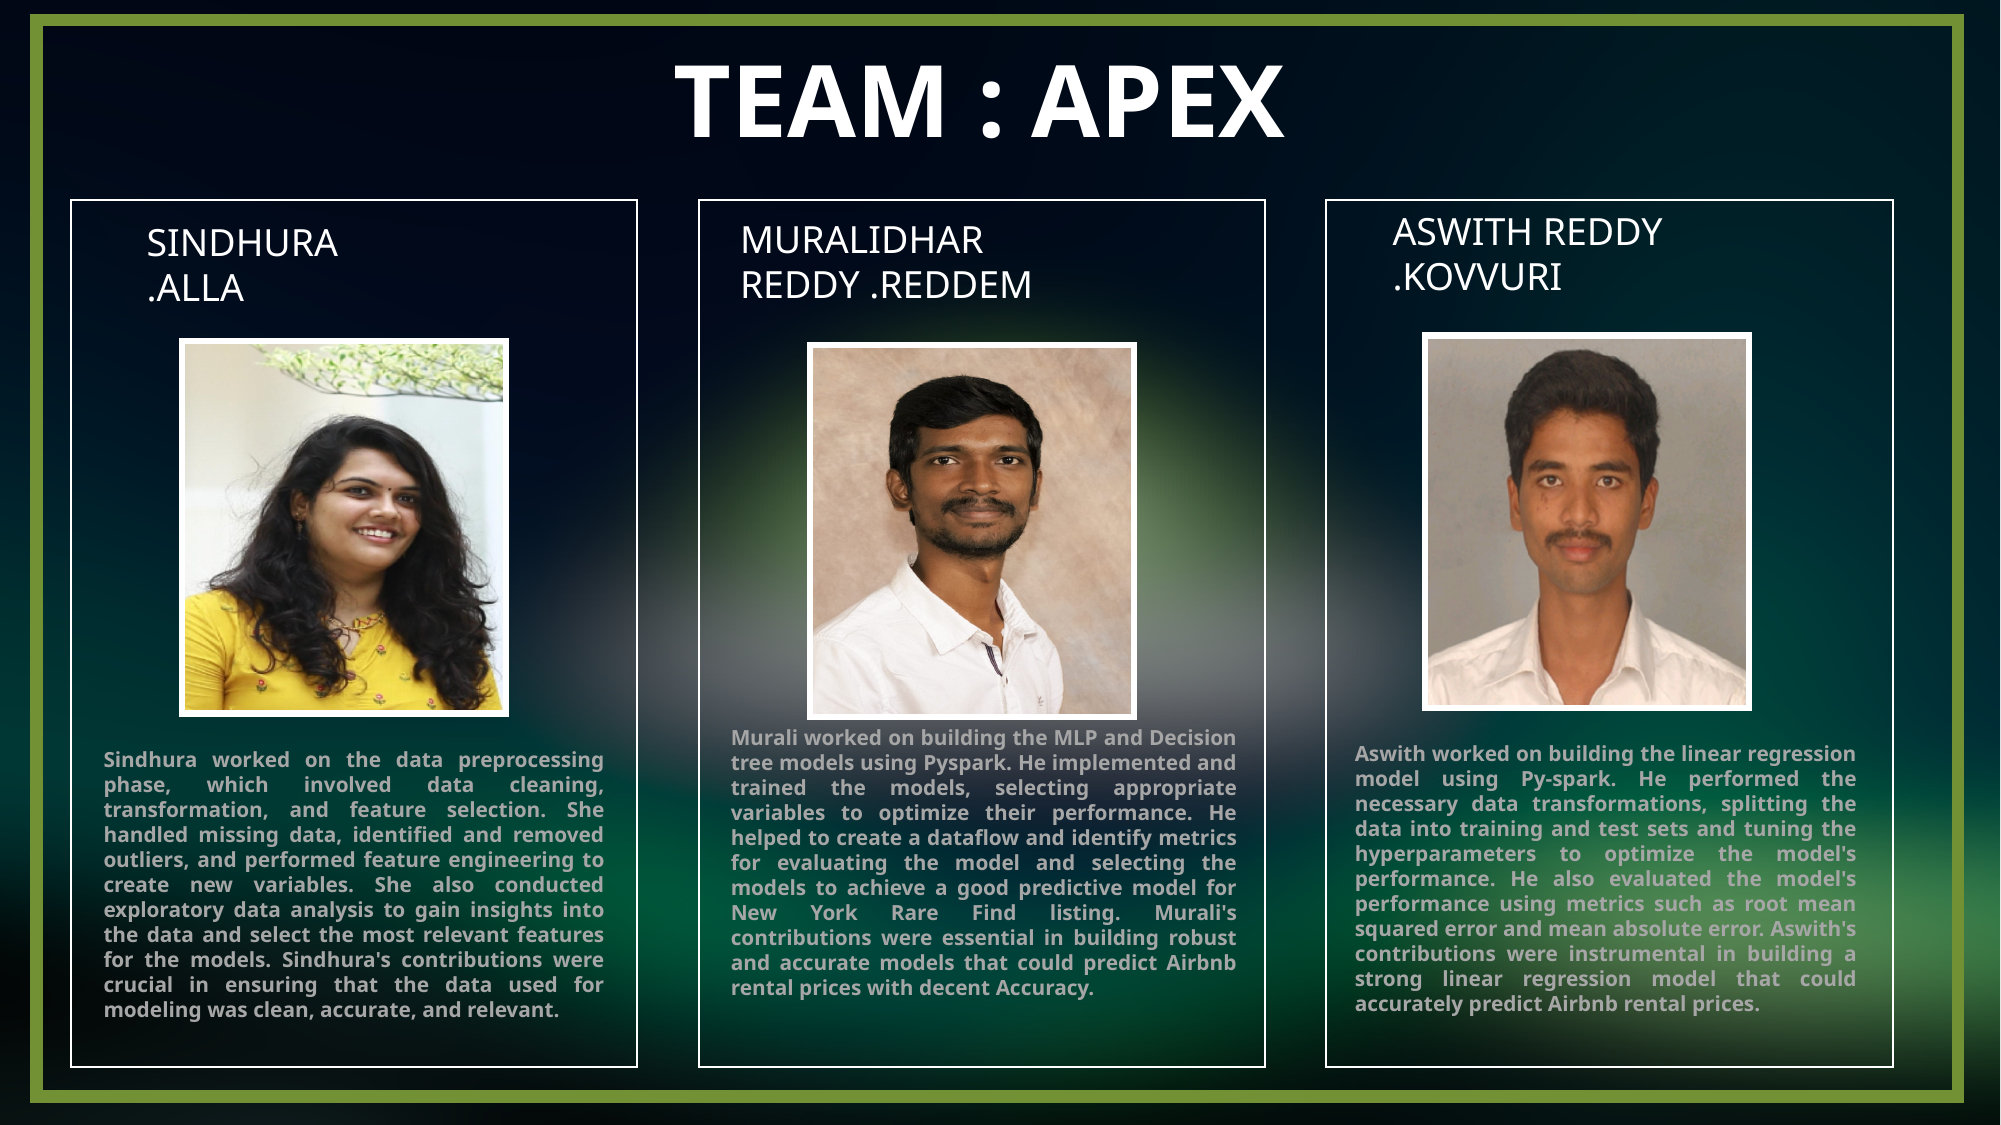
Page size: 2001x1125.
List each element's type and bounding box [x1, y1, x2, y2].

text_box [35, 19, 1959, 1098]
picture [0, 0, 2001, 1125]
text_box [70, 30, 1893, 1067]
